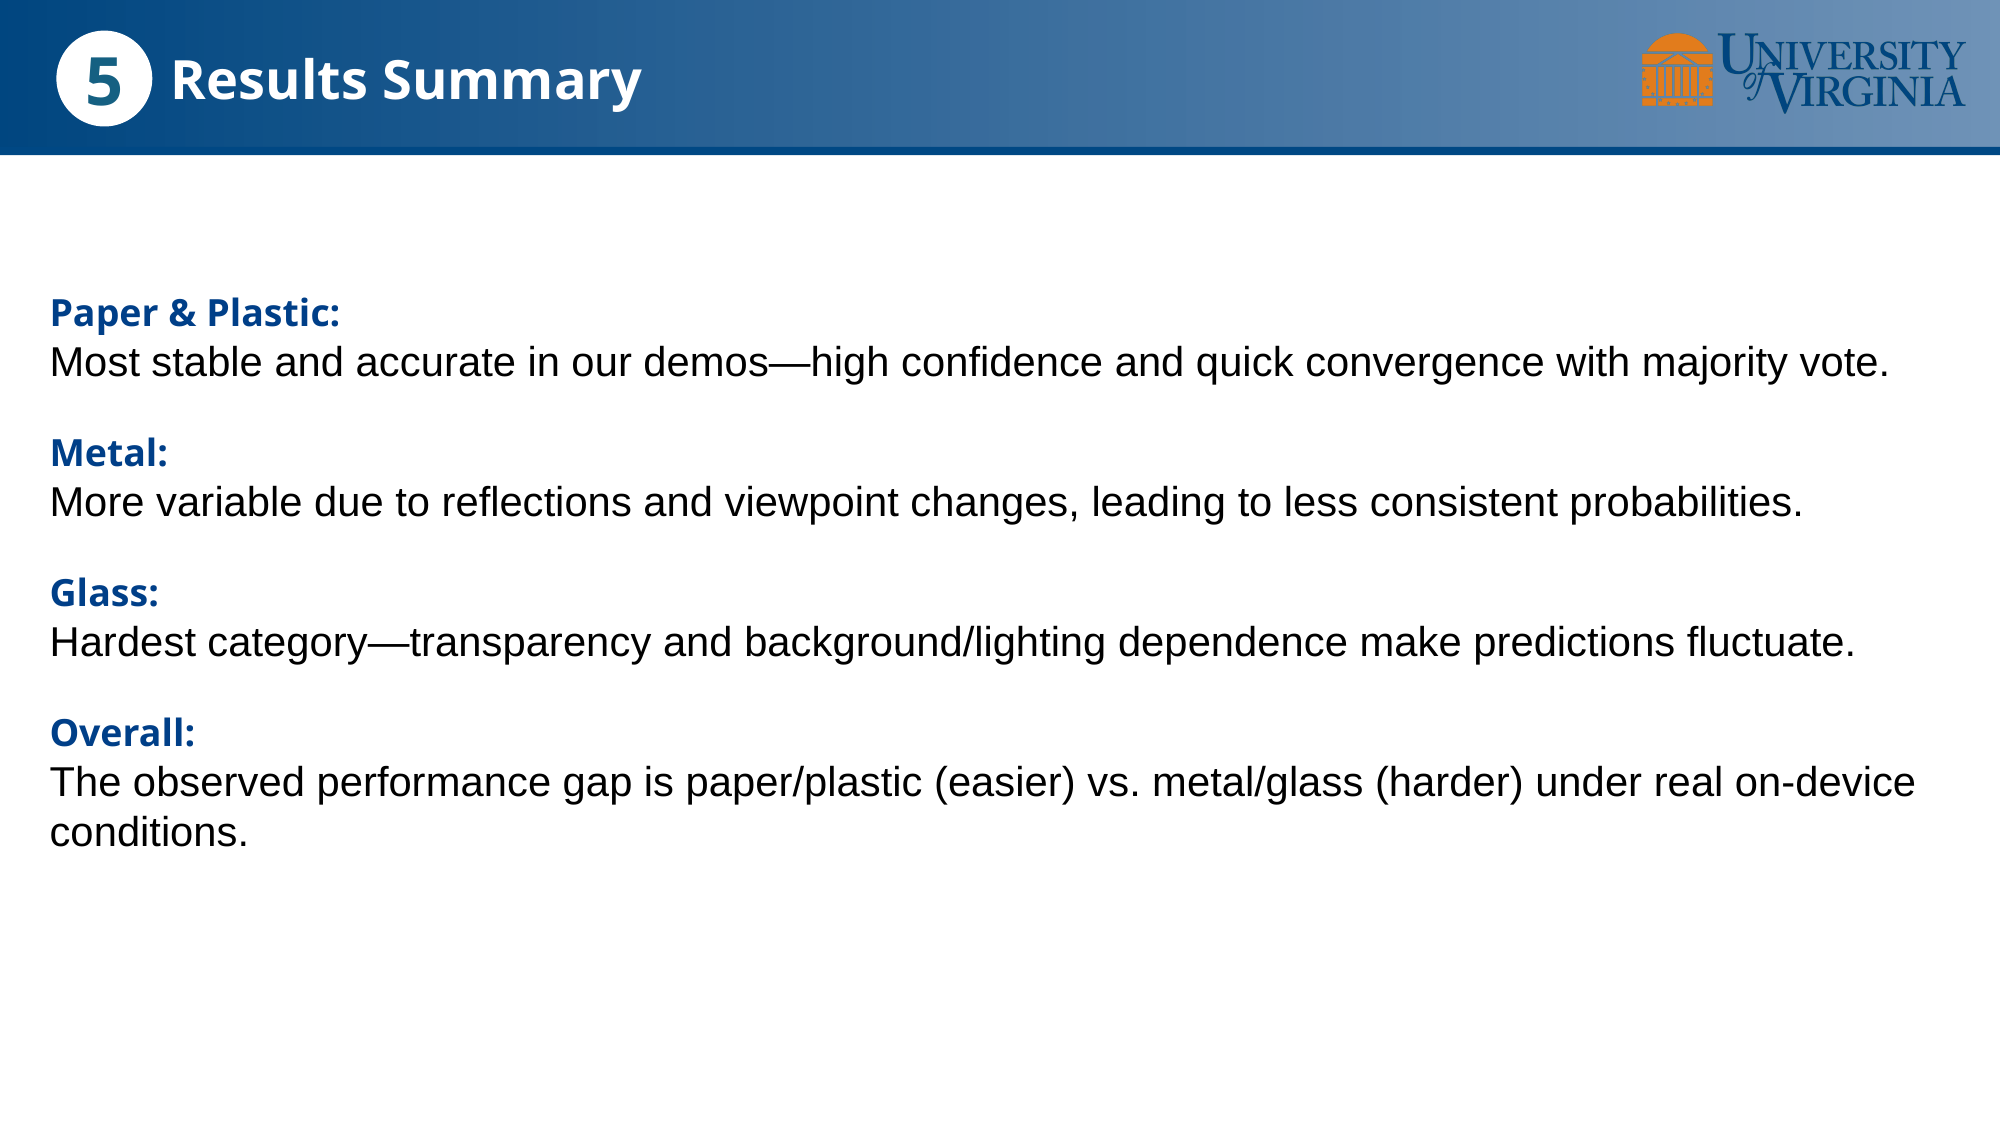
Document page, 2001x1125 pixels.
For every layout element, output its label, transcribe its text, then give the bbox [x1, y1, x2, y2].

text_box Results Summary [156, 38, 658, 118]
picture [1642, 33, 1966, 114]
text_box Paper & Plastic: Most stable and accurate in our demos—high confidence and quick convergence with majority vote. Metal: More variable due to reflections and viewpoint changes, leading to less consistent probabilities. Glass: Hardest category—transparency and background/lighting dependence make predictions fluctuate. Overall: The observed performance gap is paper/plastic (easier) vs. metal/glass (harder) under real on-device conditions. [34, 236, 1939, 862]
text_box 5 [54, 29, 154, 129]
